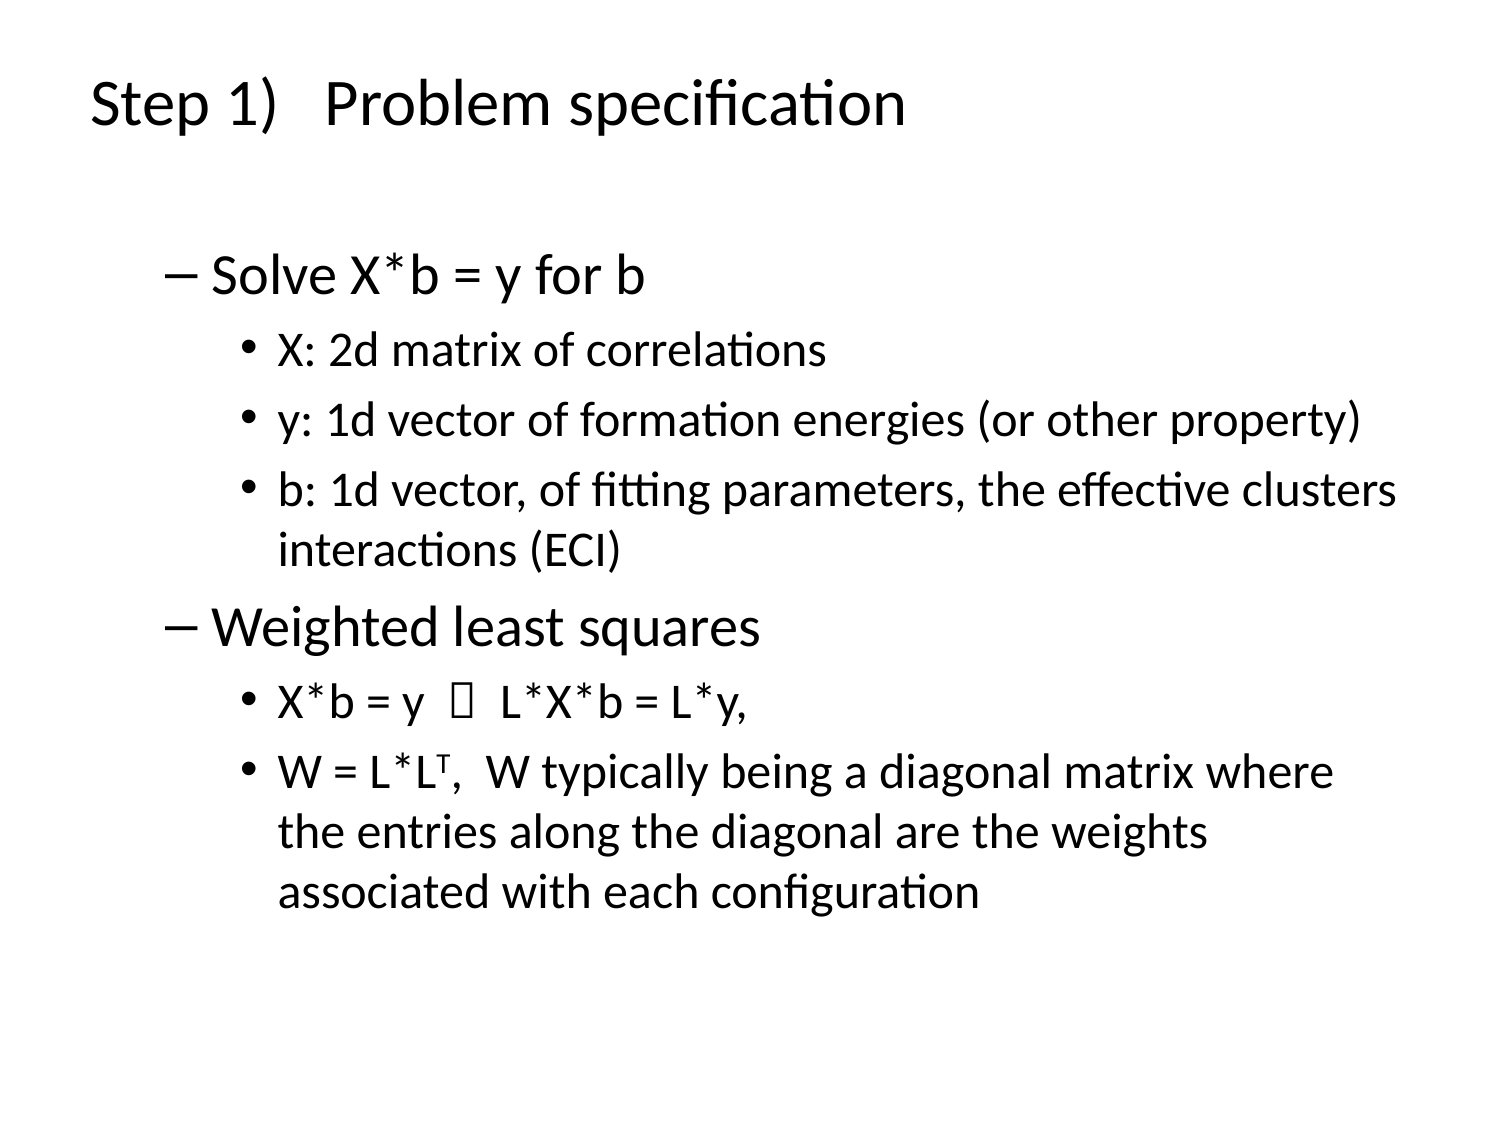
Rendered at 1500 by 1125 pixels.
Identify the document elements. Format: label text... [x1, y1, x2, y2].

list Solve X*b = y for b X: 2d matrix of correlations y: 1d vector of formation energies (or other property) b: 1d vector, of fitting parameters, the effective clusters interactions (ECI) Weighted least squares X*b = y  L*X*b = L*y, W = L*LT, W typically being a diagonal matrix where the entries along the diagonal are the weights associated with each configuration [75, 229, 1425, 972]
title Step 1) Problem specification [75, 45, 1425, 229]
